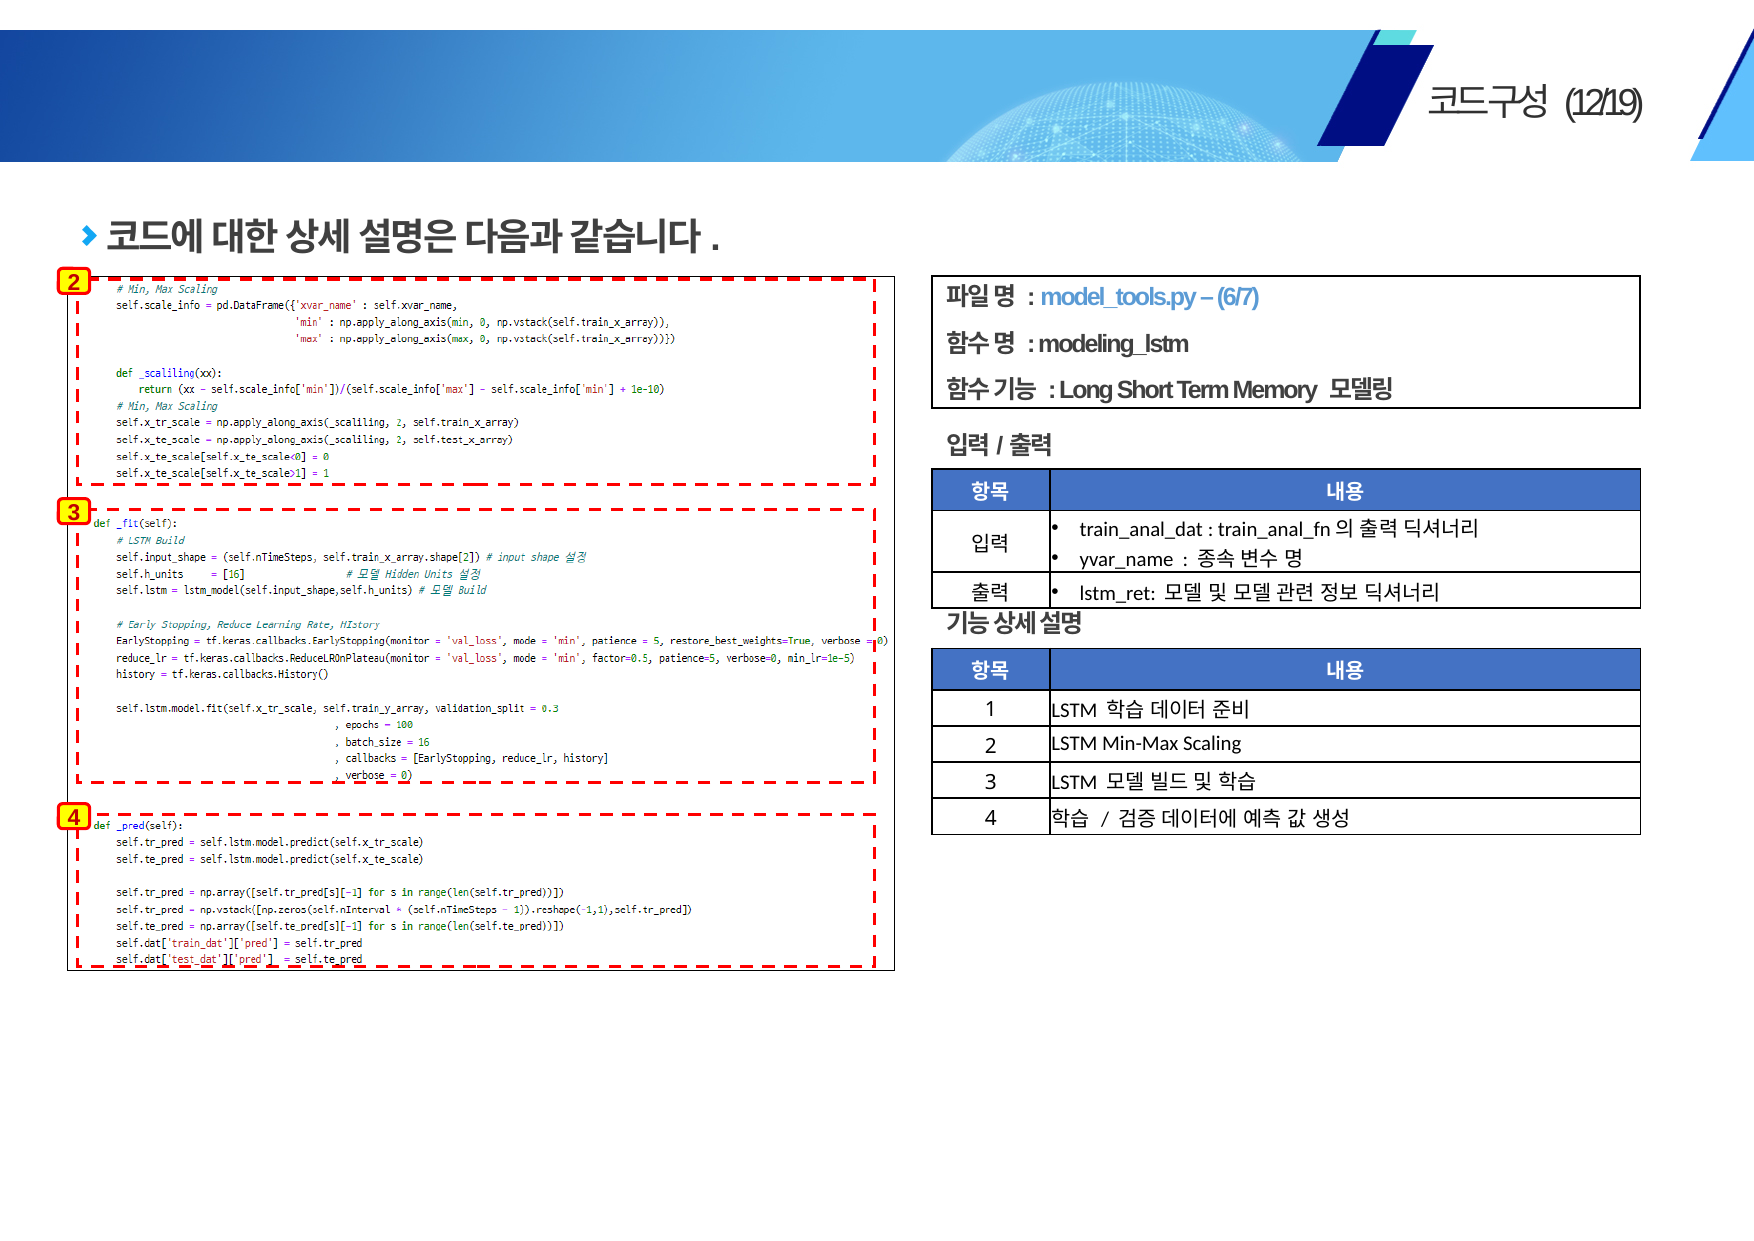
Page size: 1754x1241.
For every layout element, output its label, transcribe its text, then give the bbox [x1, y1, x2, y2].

text_box 세부 과제명 : IoT 빅데이터 및 인공지능 기반의 축산 악취 실시간 조기 예,경보 알고리즘 개발 및 실증 연구 [36, 17, 1301, 92]
table_cell 출력 [933, 573, 1049, 599]
table_cell train_anal_dat : train_anal_fn의 출력 딕셔너리 yvar_name : 종속 변수 명 [1051, 511, 1640, 571]
table_cell lstm_ret: 모델 및 모델 관련 정보 딕셔너리 [1051, 573, 1640, 607]
table_cell 4 [933, 799, 1049, 834]
table_cell 학습 / 검증 데이터에 예측 값 생성 [1051, 799, 1640, 834]
table_cell 3 [933, 763, 1049, 797]
table_cell LSTM Min-Max Scaling [1051, 727, 1640, 761]
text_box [58, 498, 875, 783]
table_cell 2 [933, 727, 1049, 761]
table_cell LSTM 학습 데이터 준비 [1051, 691, 1640, 725]
table_header 항목 [933, 649, 1049, 689]
table_cell LSTM 모델 빌드 및 학습 [1051, 763, 1640, 797]
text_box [58, 803, 875, 967]
table_header 내용 [1051, 649, 1640, 689]
text_box 코드 구성 (12/19) [1412, 70, 1660, 131]
text_box 별첨 [1319, 70, 1412, 131]
table_cell 1 [933, 691, 1049, 725]
text_box 입력/출력 [931, 422, 1285, 467]
text_box 기능 상세 설명 [931, 599, 1285, 645]
picture [0, 0, 1754, 1240]
table_header 항목 [933, 470, 1049, 510]
text_box 파일 명 : model_tools.py – (6/7) 함수 명 : modeling_lstm 함수 기능 : Long Short Term Memory 모델링 [931, 275, 1641, 409]
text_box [58, 268, 875, 485]
text_box 코드에 대한 상세 설명은 다음과 같습니다. [67, 183, 1703, 266]
table_cell 입력 [933, 511, 1049, 571]
table_header 내용 [1051, 470, 1640, 510]
